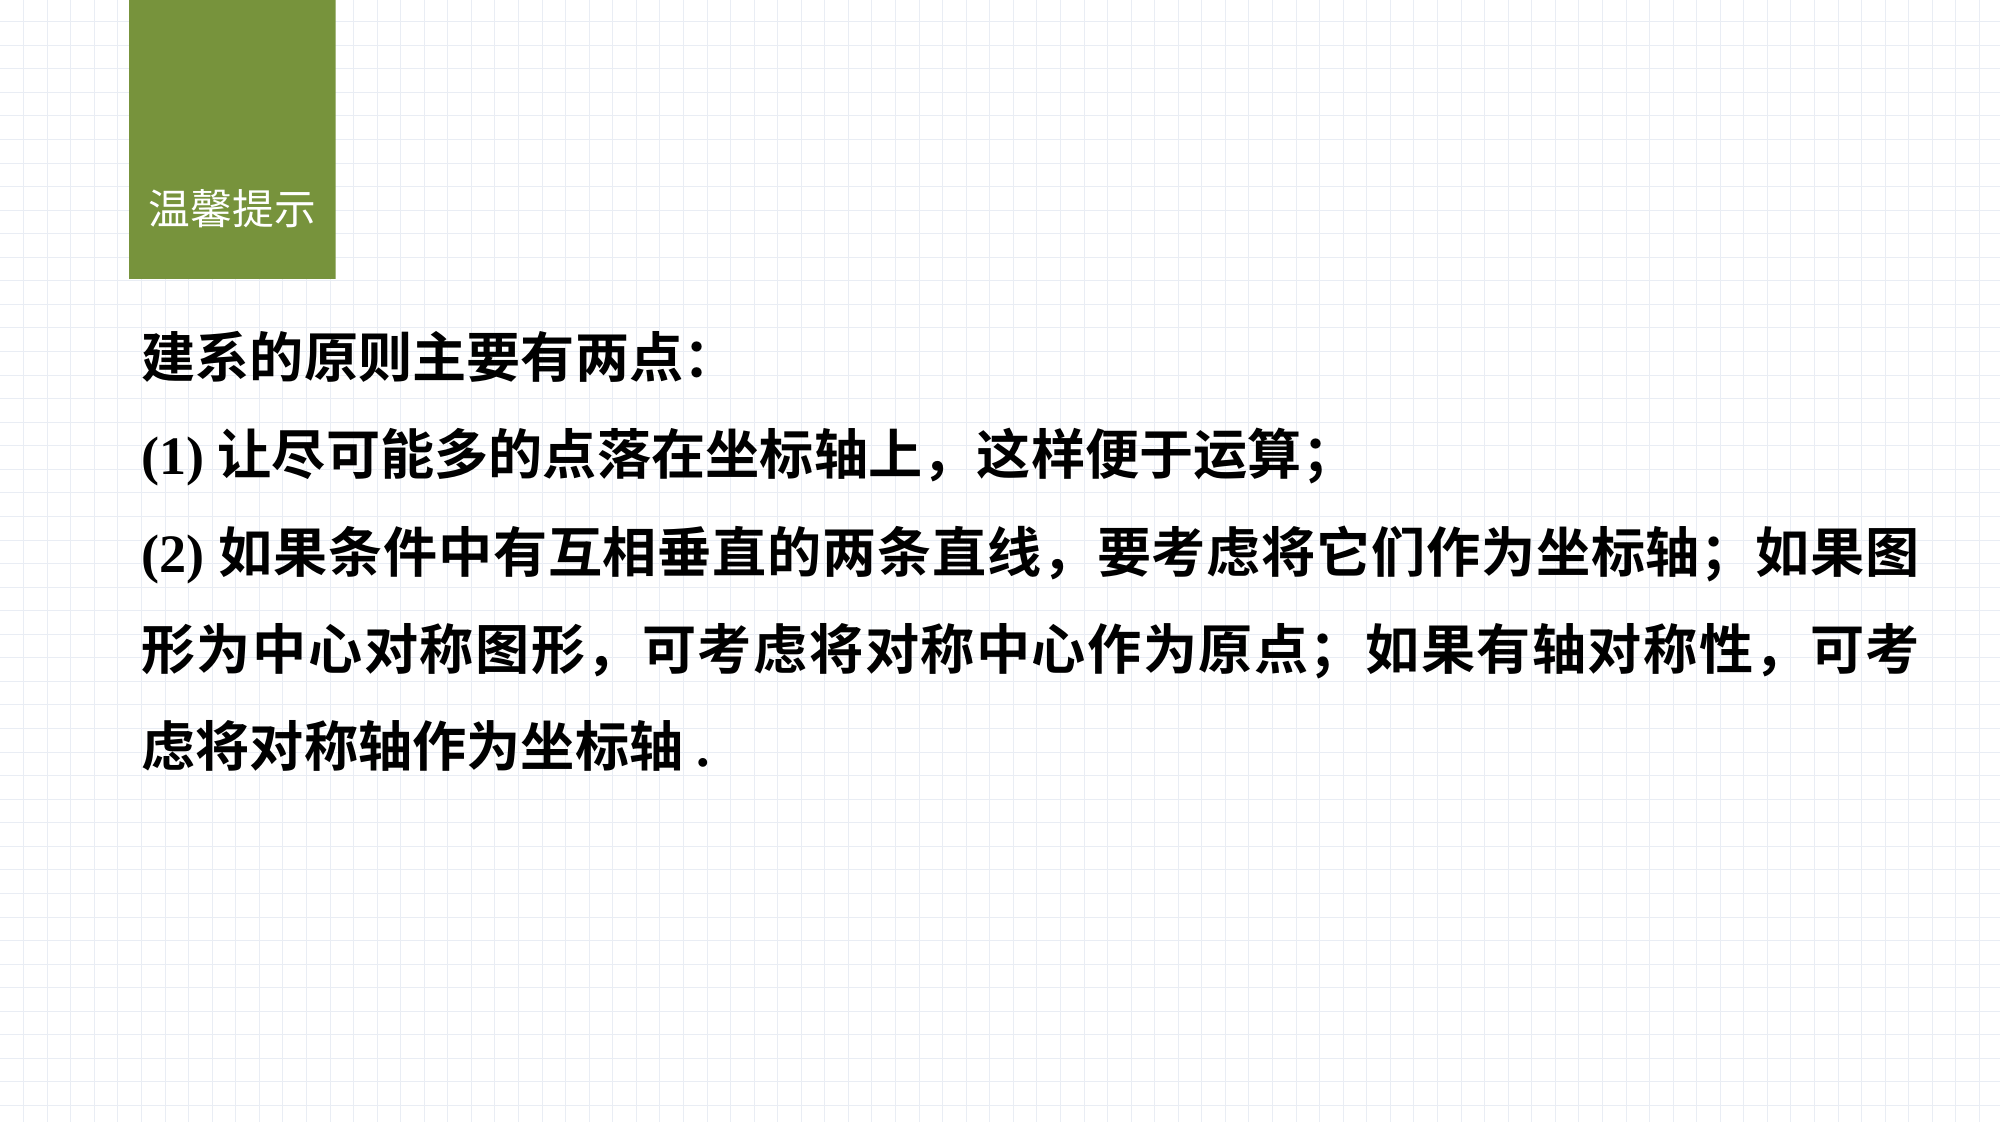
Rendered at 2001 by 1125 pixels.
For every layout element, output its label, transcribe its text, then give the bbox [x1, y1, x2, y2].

text_box 温馨提示 [100, 170, 365, 234]
text_box [128, 0, 337, 170]
text_box [128, 234, 337, 280]
text_box 建系的原则主要有两点： (1)让尽可能多的点落在坐标轴上，这样便于运算； (2)如果条件中有互相垂直的两条直线，要考虑将它们作为坐标轴；如果图形为中心对称图形，可考虑将对称中心作为原点；如果有轴对称性，可考虑将对称轴作为坐标轴. [126, 283, 1937, 786]
